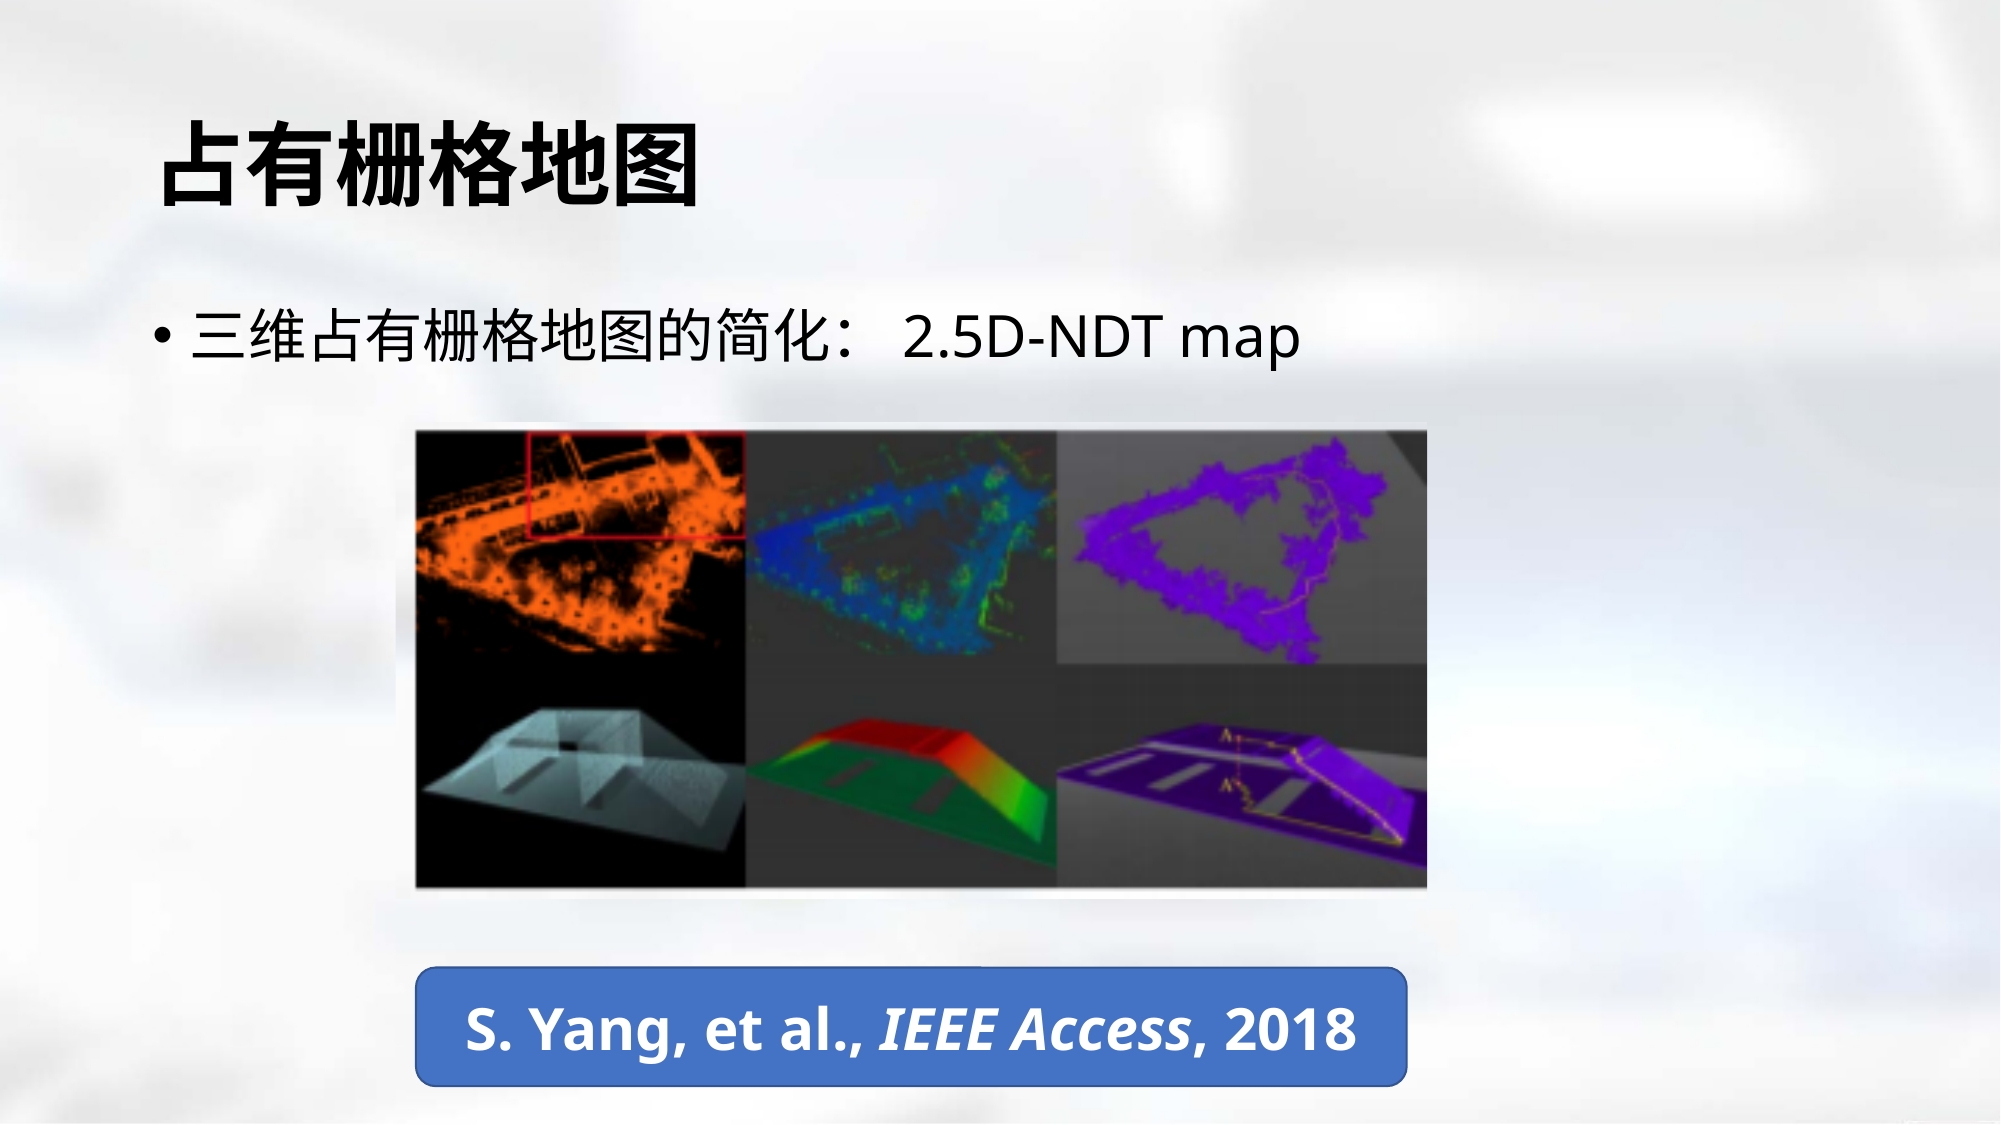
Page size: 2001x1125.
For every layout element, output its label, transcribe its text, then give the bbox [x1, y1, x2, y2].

title 占有栅格地图 [137, 59, 1863, 278]
list 三维占有栅格地图的简化：2.5D-NDT map [137, 299, 1863, 1014]
picture [0, 0, 2001, 1125]
text_box S. Yang, et al., IEEE Access, 2018 [414, 966, 1408, 1088]
